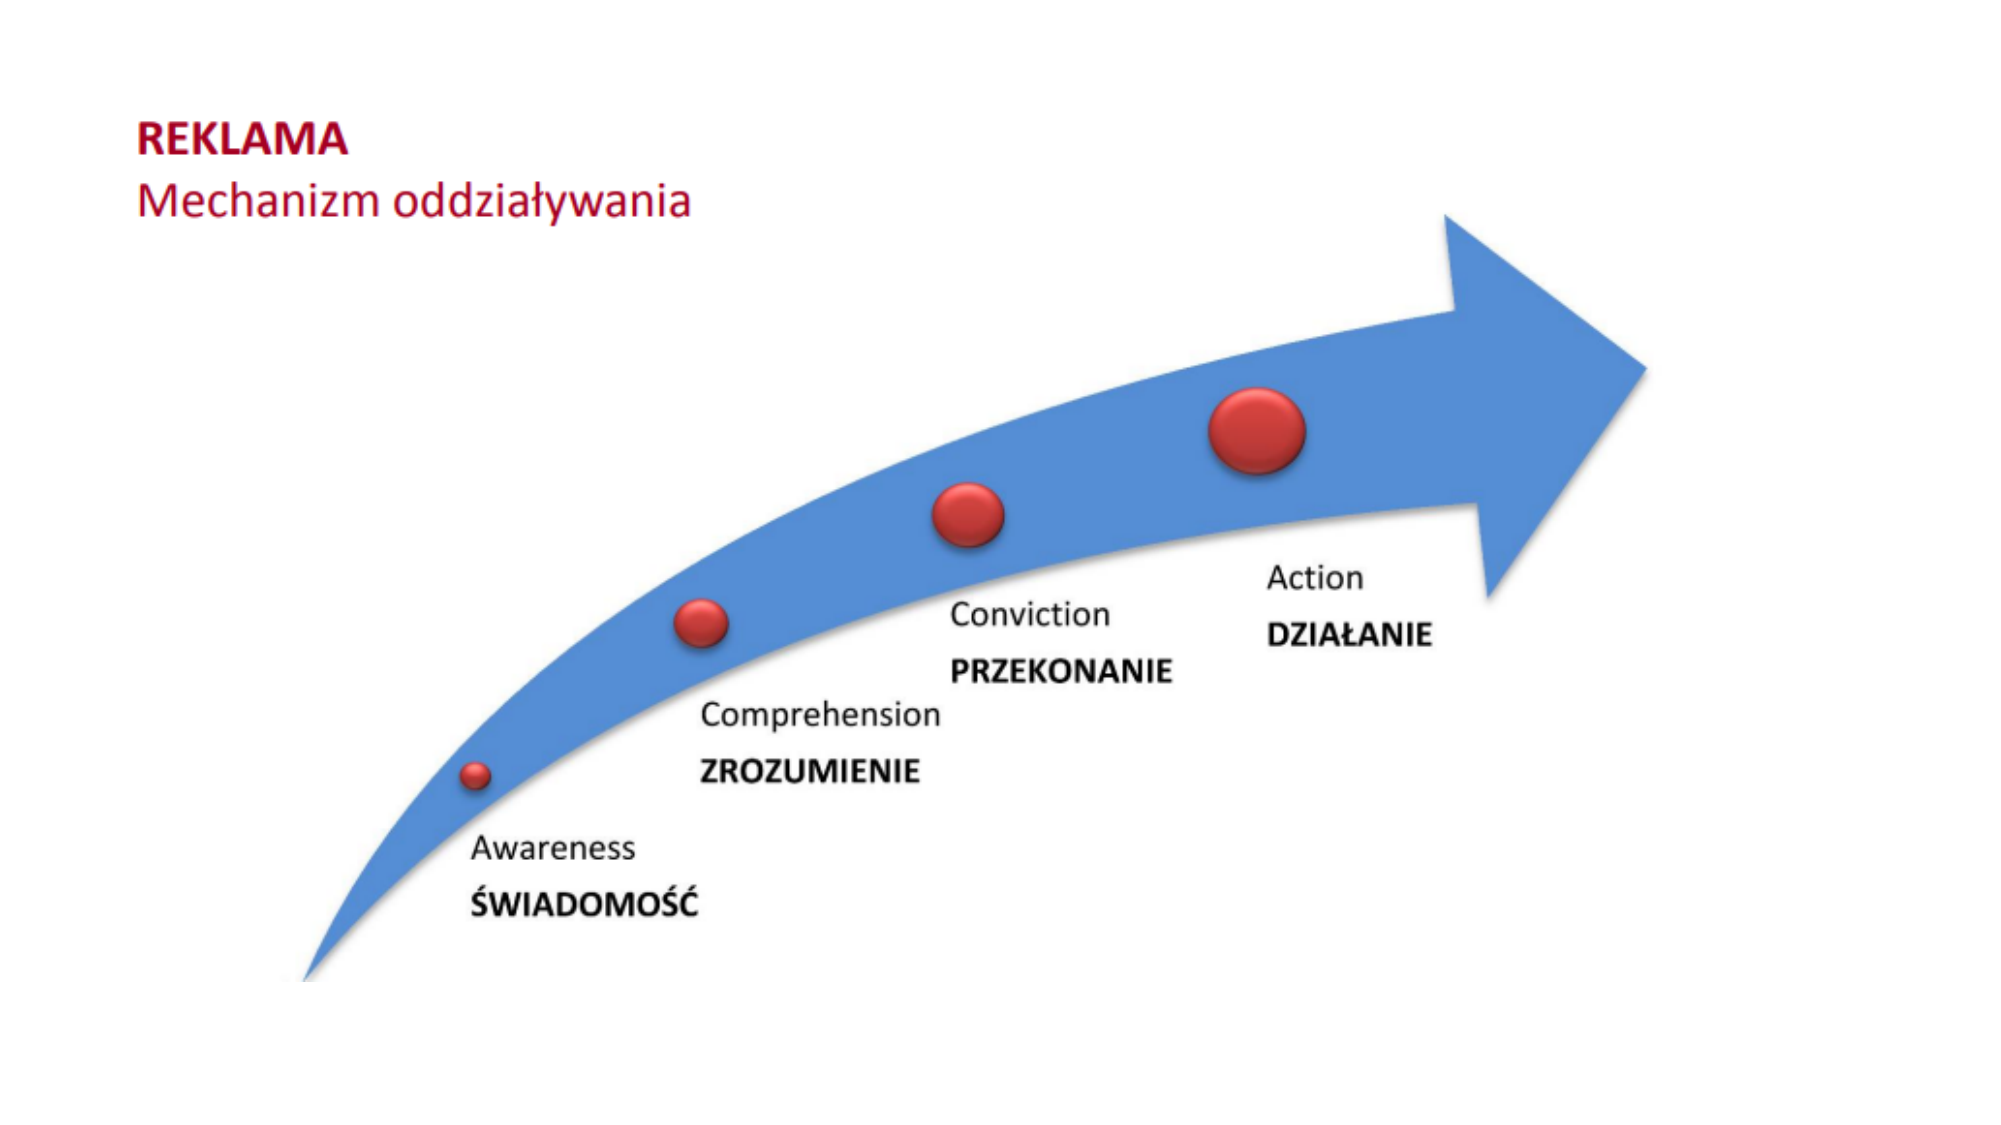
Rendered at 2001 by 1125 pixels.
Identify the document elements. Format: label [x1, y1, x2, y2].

picture [79, 58, 1776, 982]
